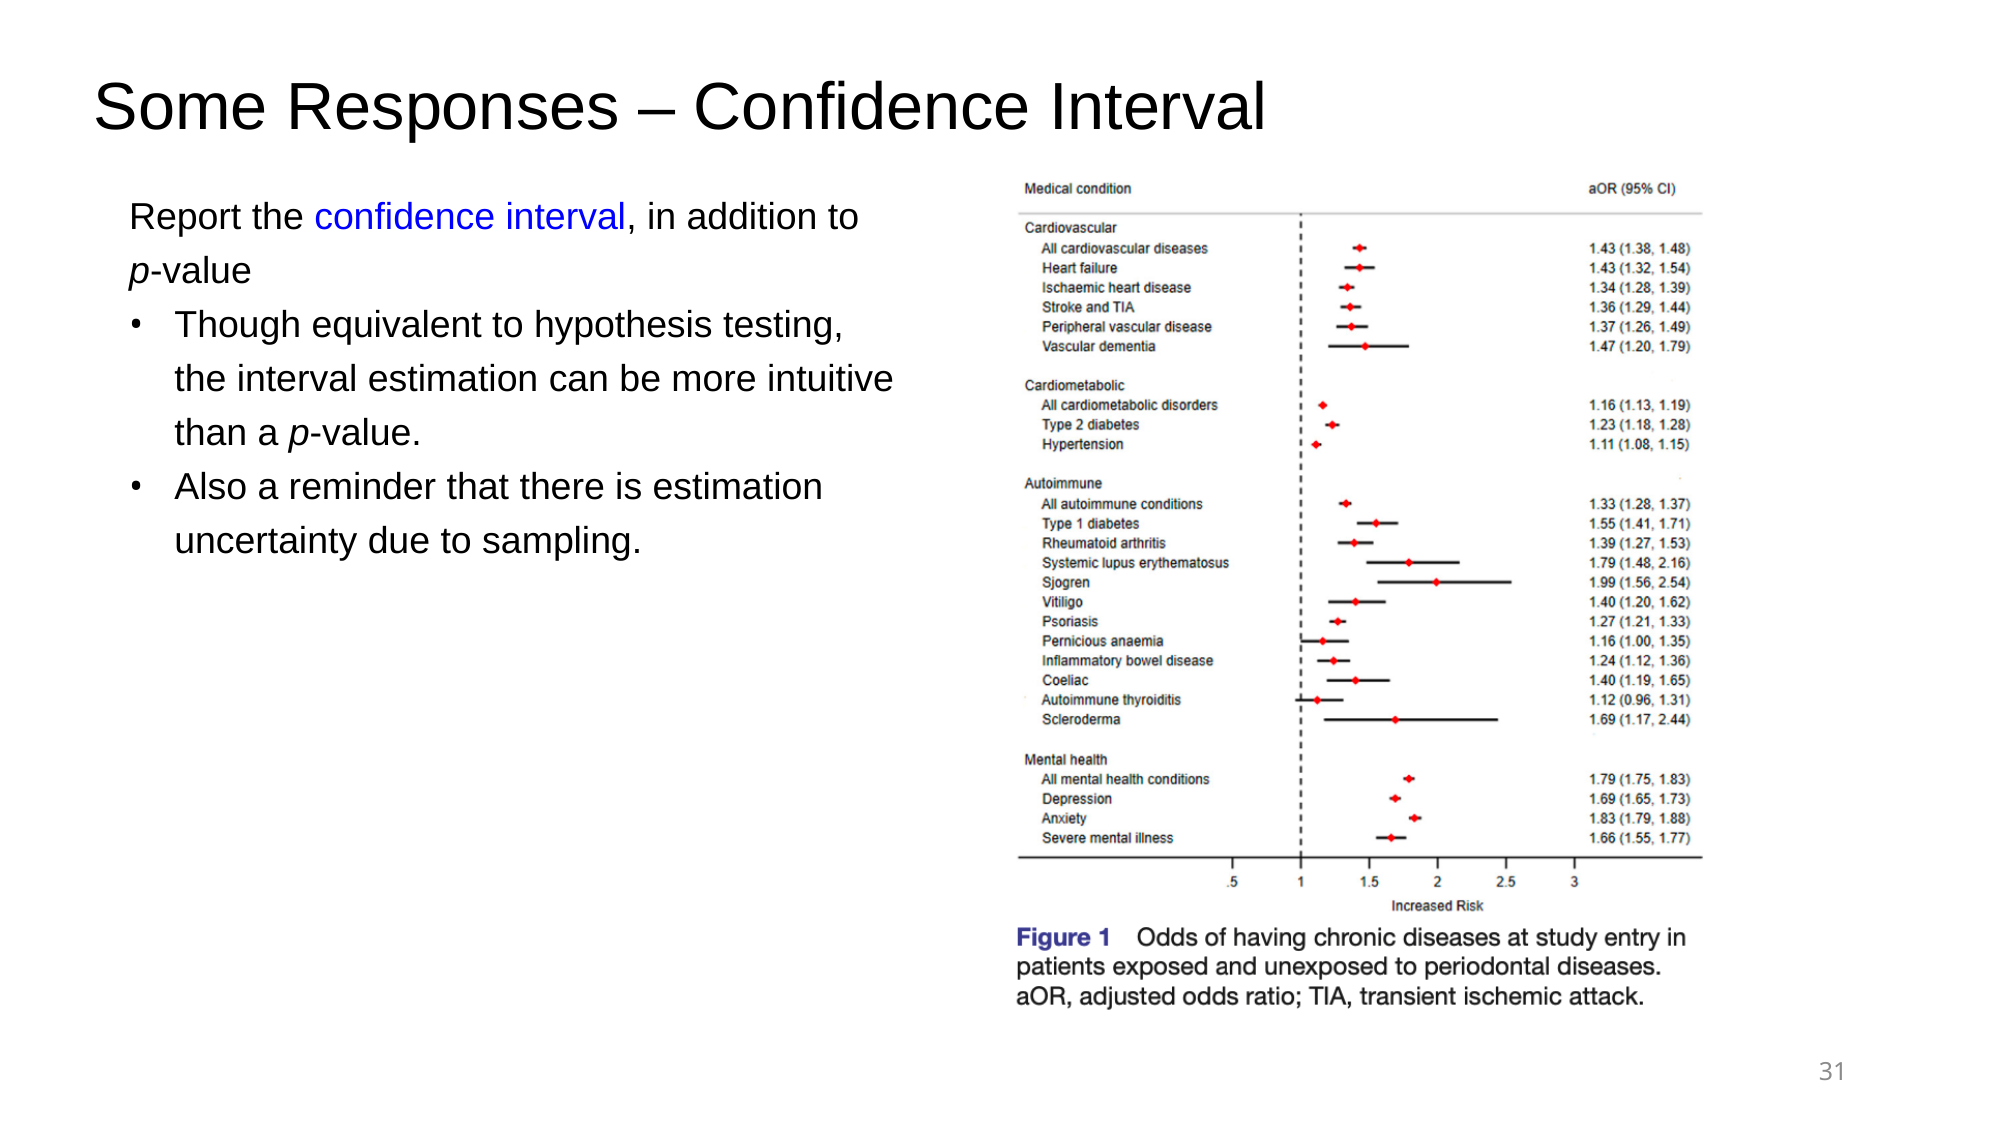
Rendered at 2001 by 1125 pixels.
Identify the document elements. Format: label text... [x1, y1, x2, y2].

picture [995, 172, 1731, 1015]
text_box Report the confidence interval, in addition to p-value Though equivalent to hypothesis testing, the interval estimation can be more intuitive than a p-value. Also a reminder that there is estimation uncertainty due to sampling. [100, 173, 897, 616]
text_box Some Responses – Confidence Interval [78, 43, 1829, 173]
slide_number 31 [1412, 1042, 1863, 1103]
